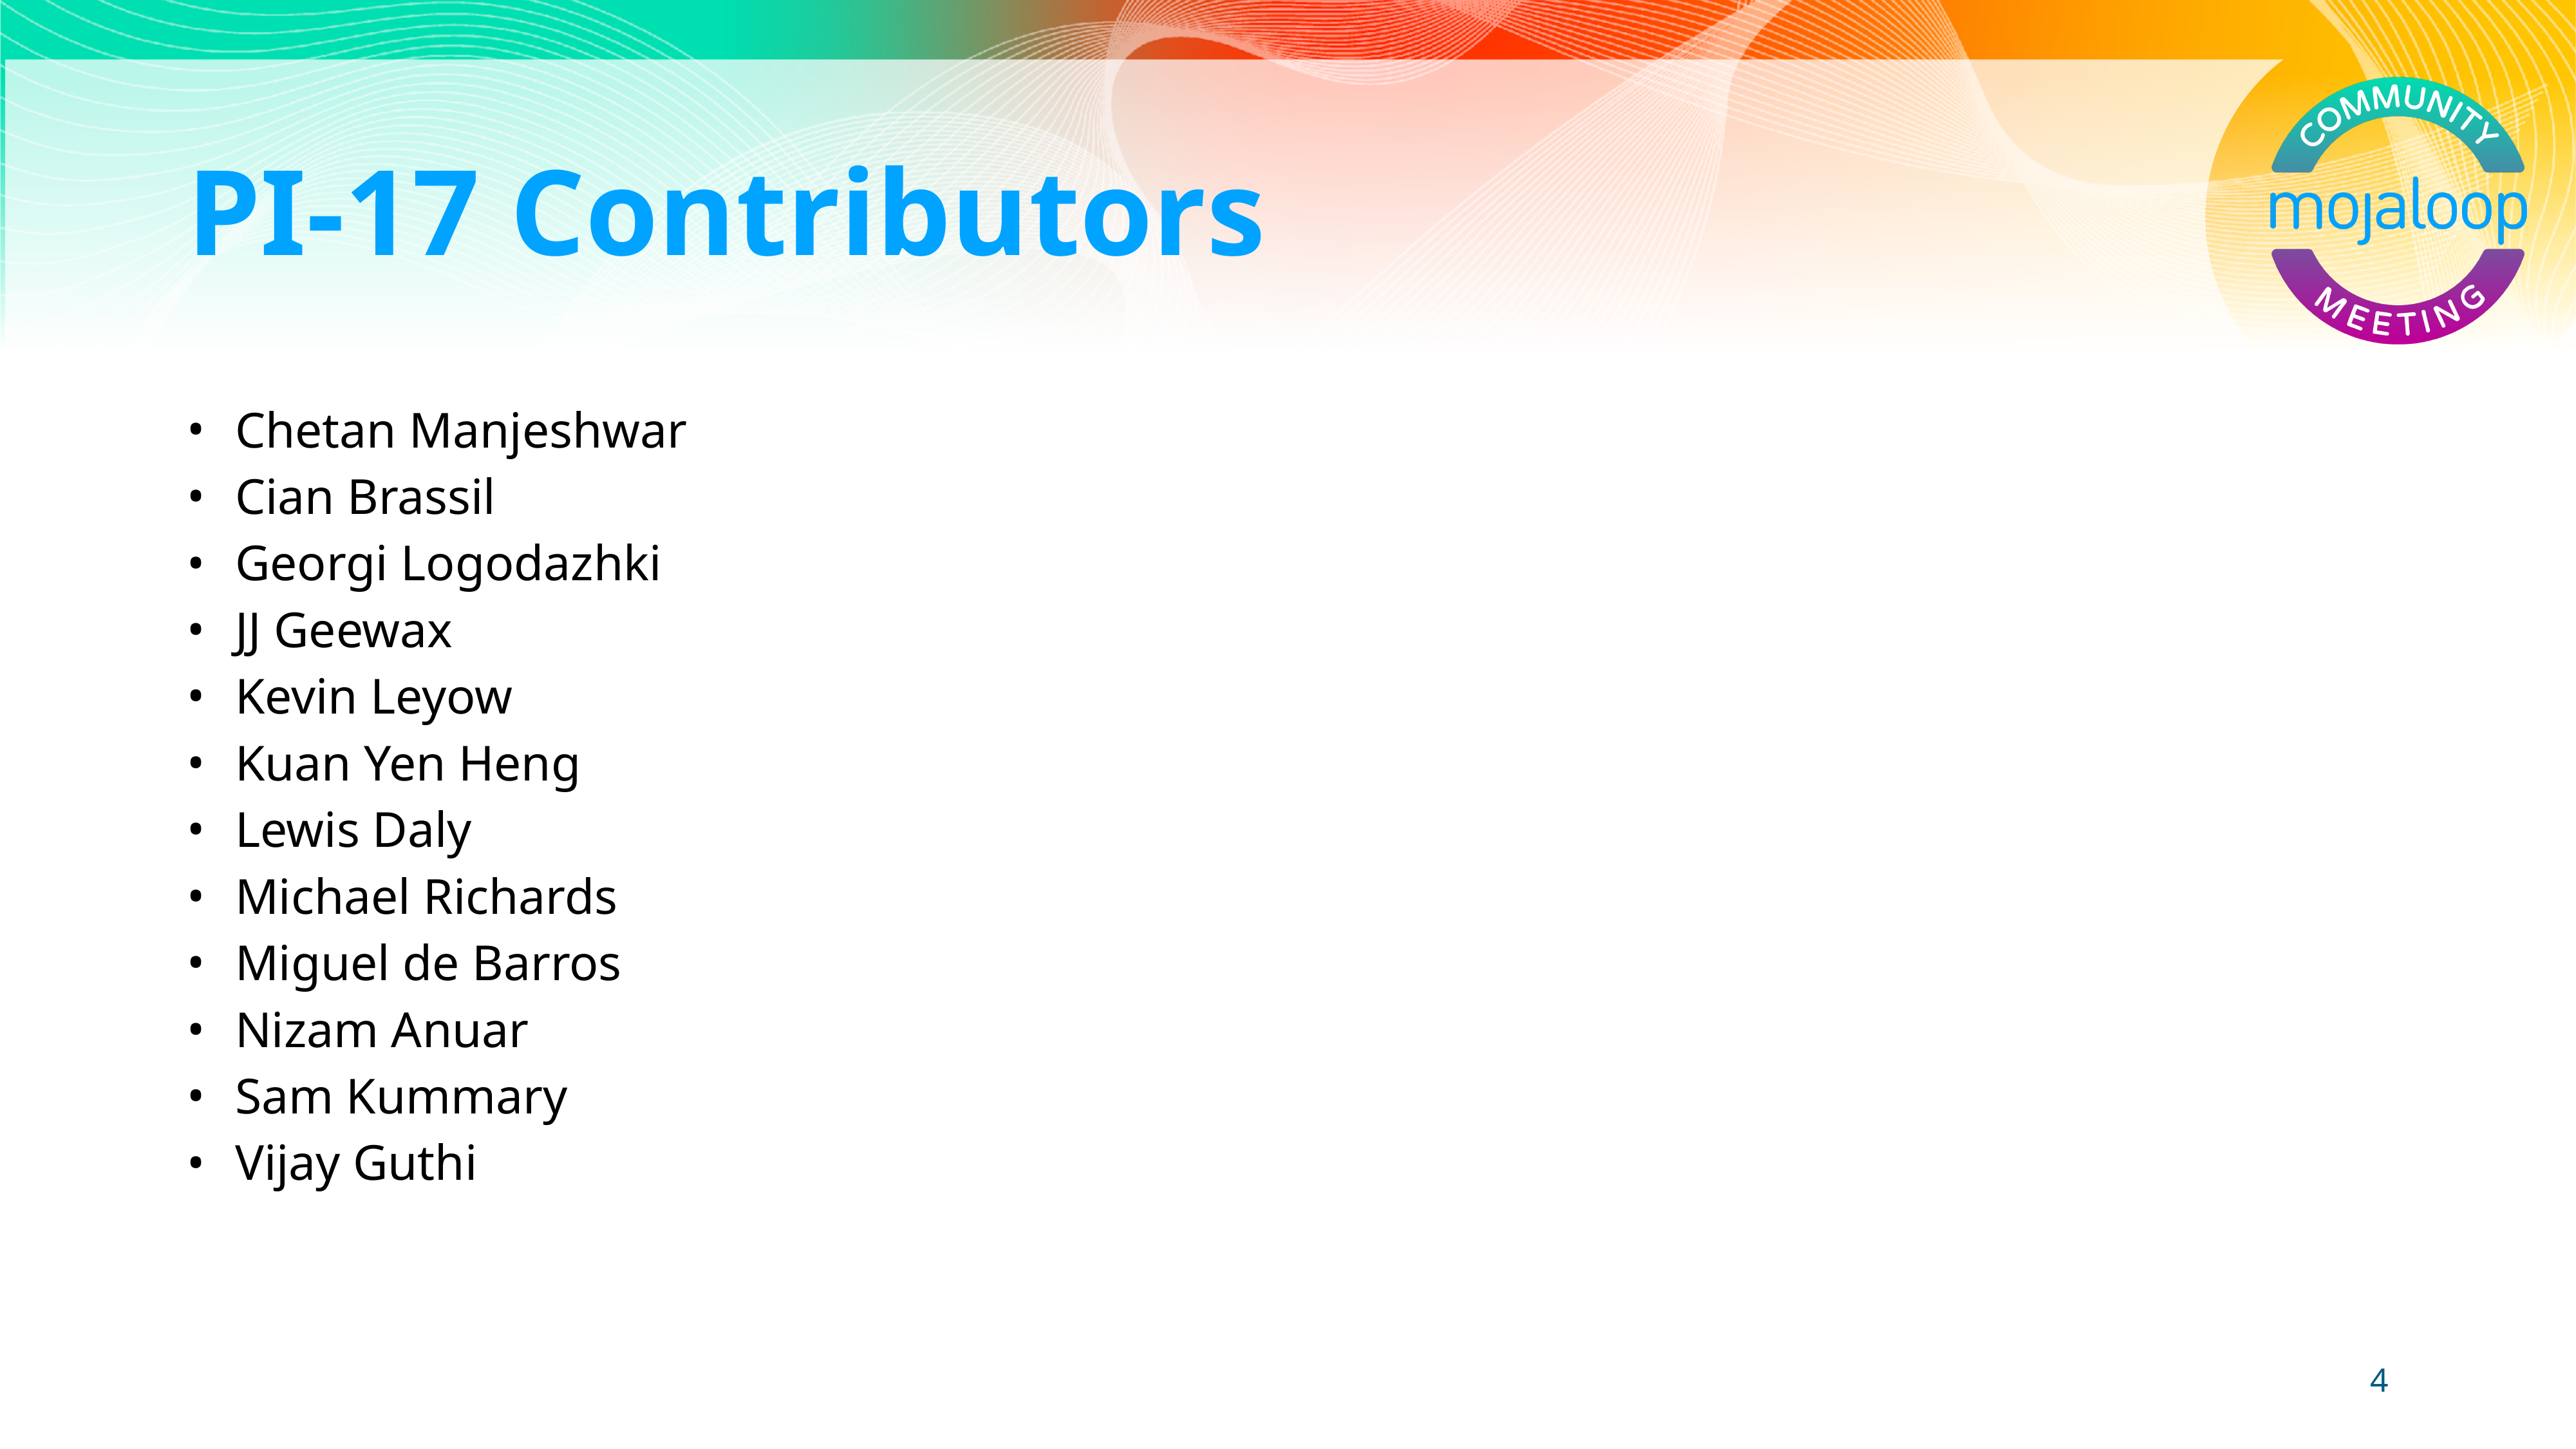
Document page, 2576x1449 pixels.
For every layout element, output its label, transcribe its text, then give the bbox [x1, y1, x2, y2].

picture [0, 0, 2576, 1449]
title PI-17 Contributors [177, 77, 2170, 357]
slide_number ‹#› [1819, 1343, 2399, 1421]
list Chetan Manjeshwar Cian Brassil Georgi Logodazhki JJ Geewax Kevin Leyow Kuan Yen Heng Lewis Daly Michael Richards Miguel de Barros Nizam Anuar Sam Kummary Vijay Guthi [177, 385, 2399, 1305]
